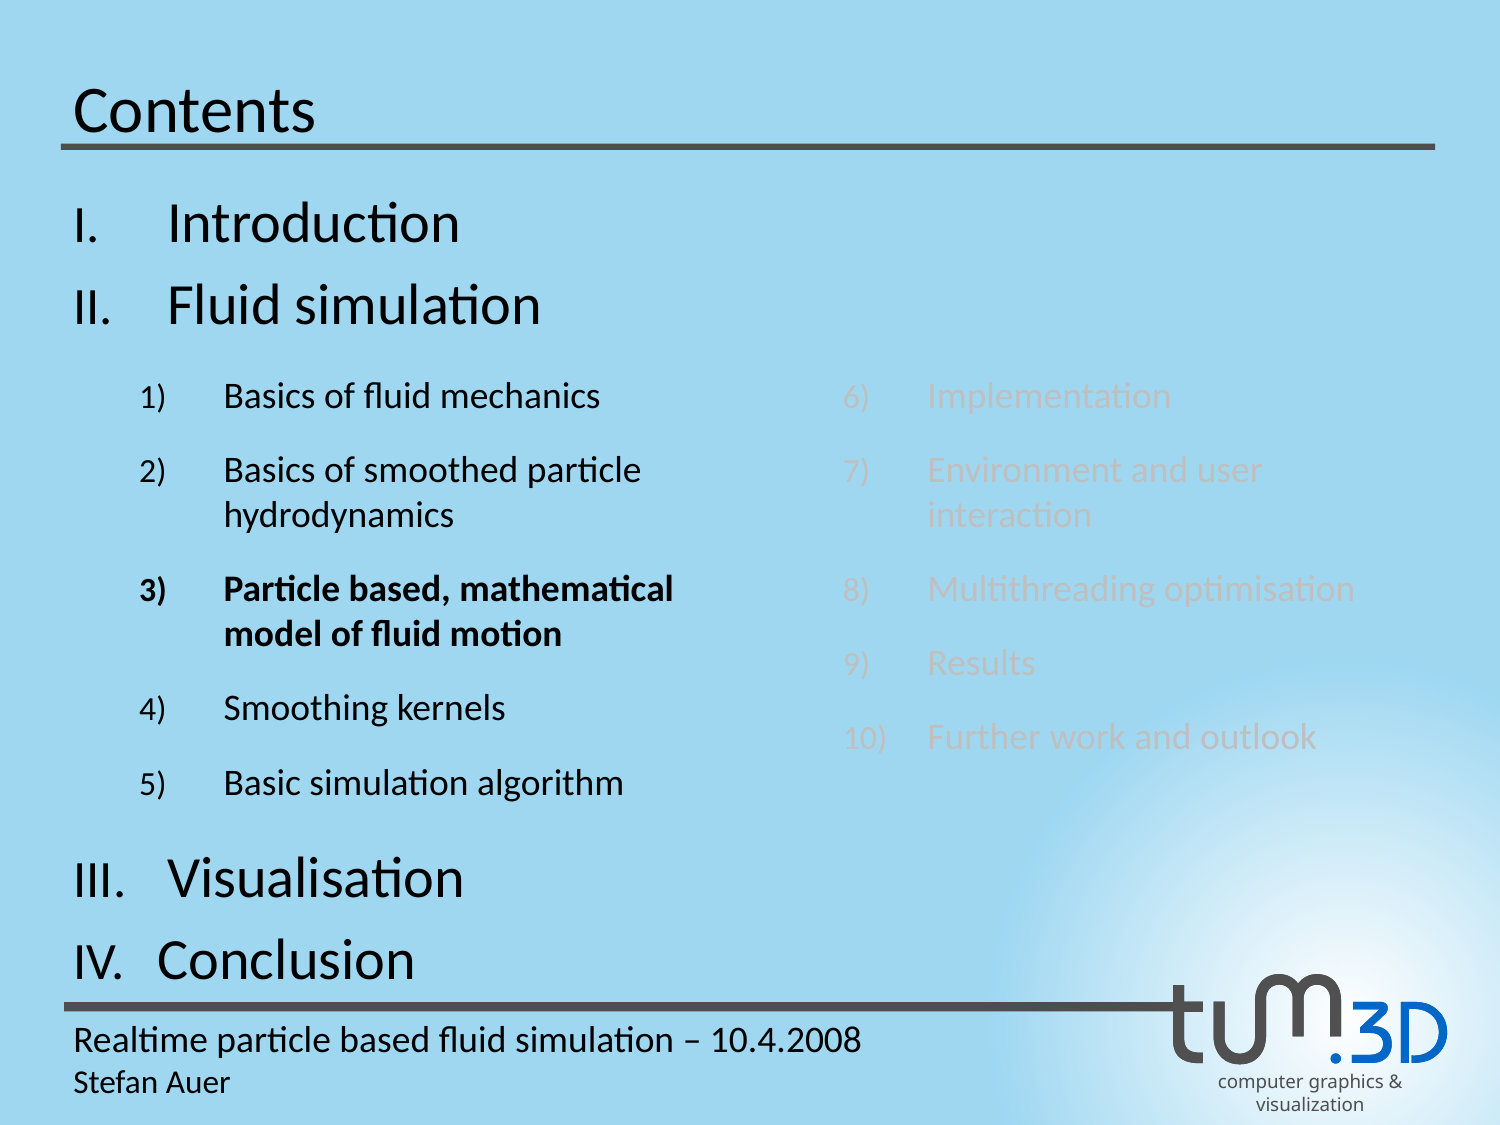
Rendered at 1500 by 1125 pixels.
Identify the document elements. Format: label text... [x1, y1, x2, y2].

text_box Visualisation Conclusion [58, 832, 1444, 1008]
picture [0, 0, 1500, 1125]
list Introduction Fluid simulation [58, 176, 1444, 352]
text_box Implementation Environment and user interaction Multithreading optimisation Results Further work and outlook [762, 363, 1442, 868]
title Contents [58, 10, 1442, 153]
text_box Basics of fluid mechanics Basics of smoothed particle hydrodynamics Particle based, mathematical model of fluid motion Smoothing kernels Basic simulation algorithm [58, 363, 727, 856]
